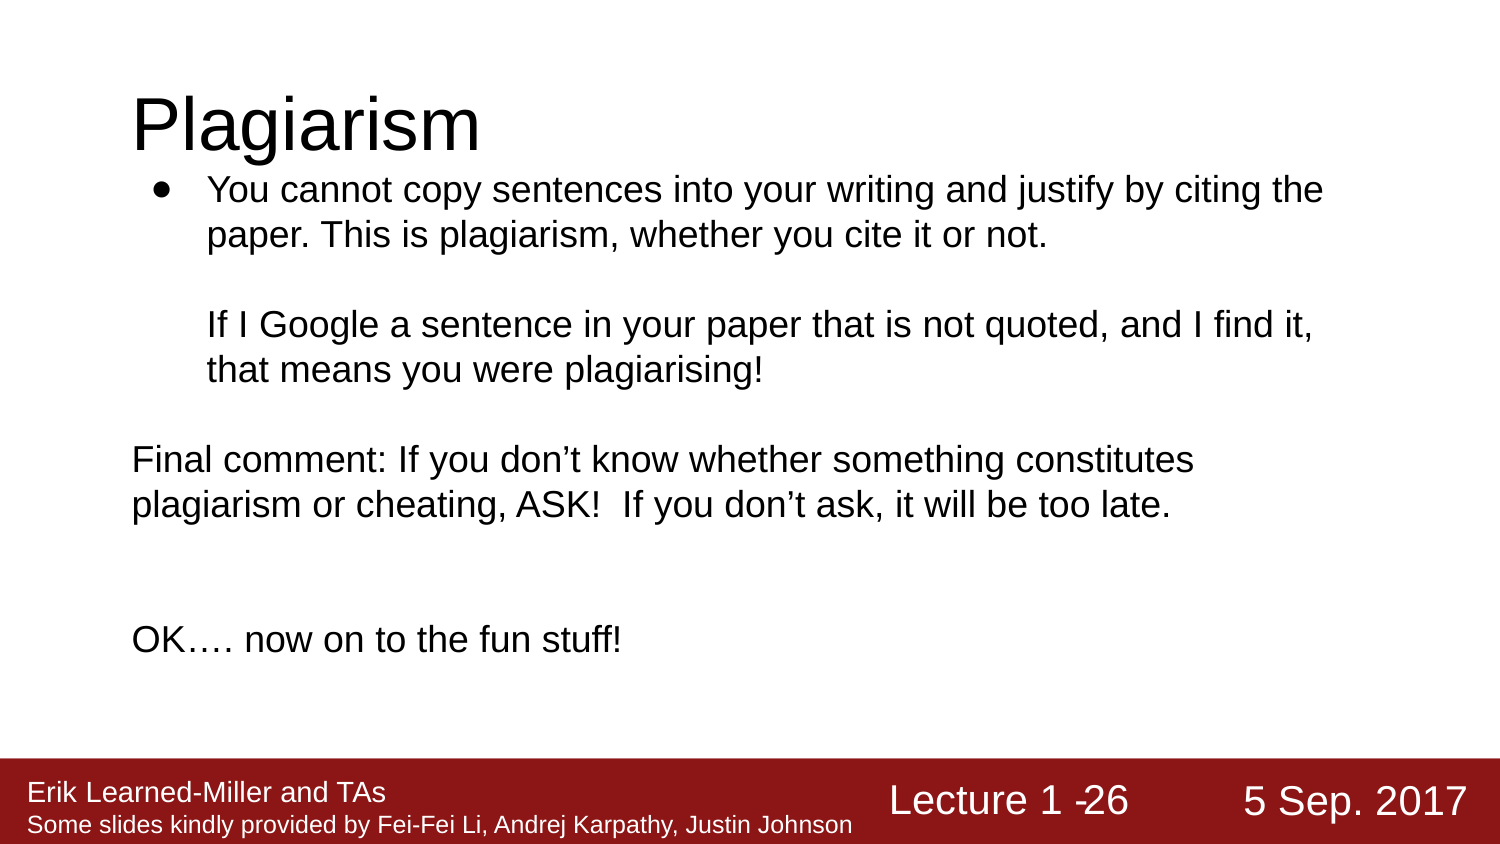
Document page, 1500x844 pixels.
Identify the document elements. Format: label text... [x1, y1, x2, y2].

text_box Plagiarism You cannot copy sentences into your writing and justify by citing the paper. This is plagiarism, whether you cite it or not. If I Google a sentence in your paper that is not quoted, and I find it, that means you were plagiarising! Final comment: If you don’t know whether something constitutes plagiarism or cheating, ASK! If you don’t ask, it will be too late. OK…. now on to the fun stuff! [116, 60, 1384, 693]
slide_number ‹#› [1054, 765, 1145, 831]
